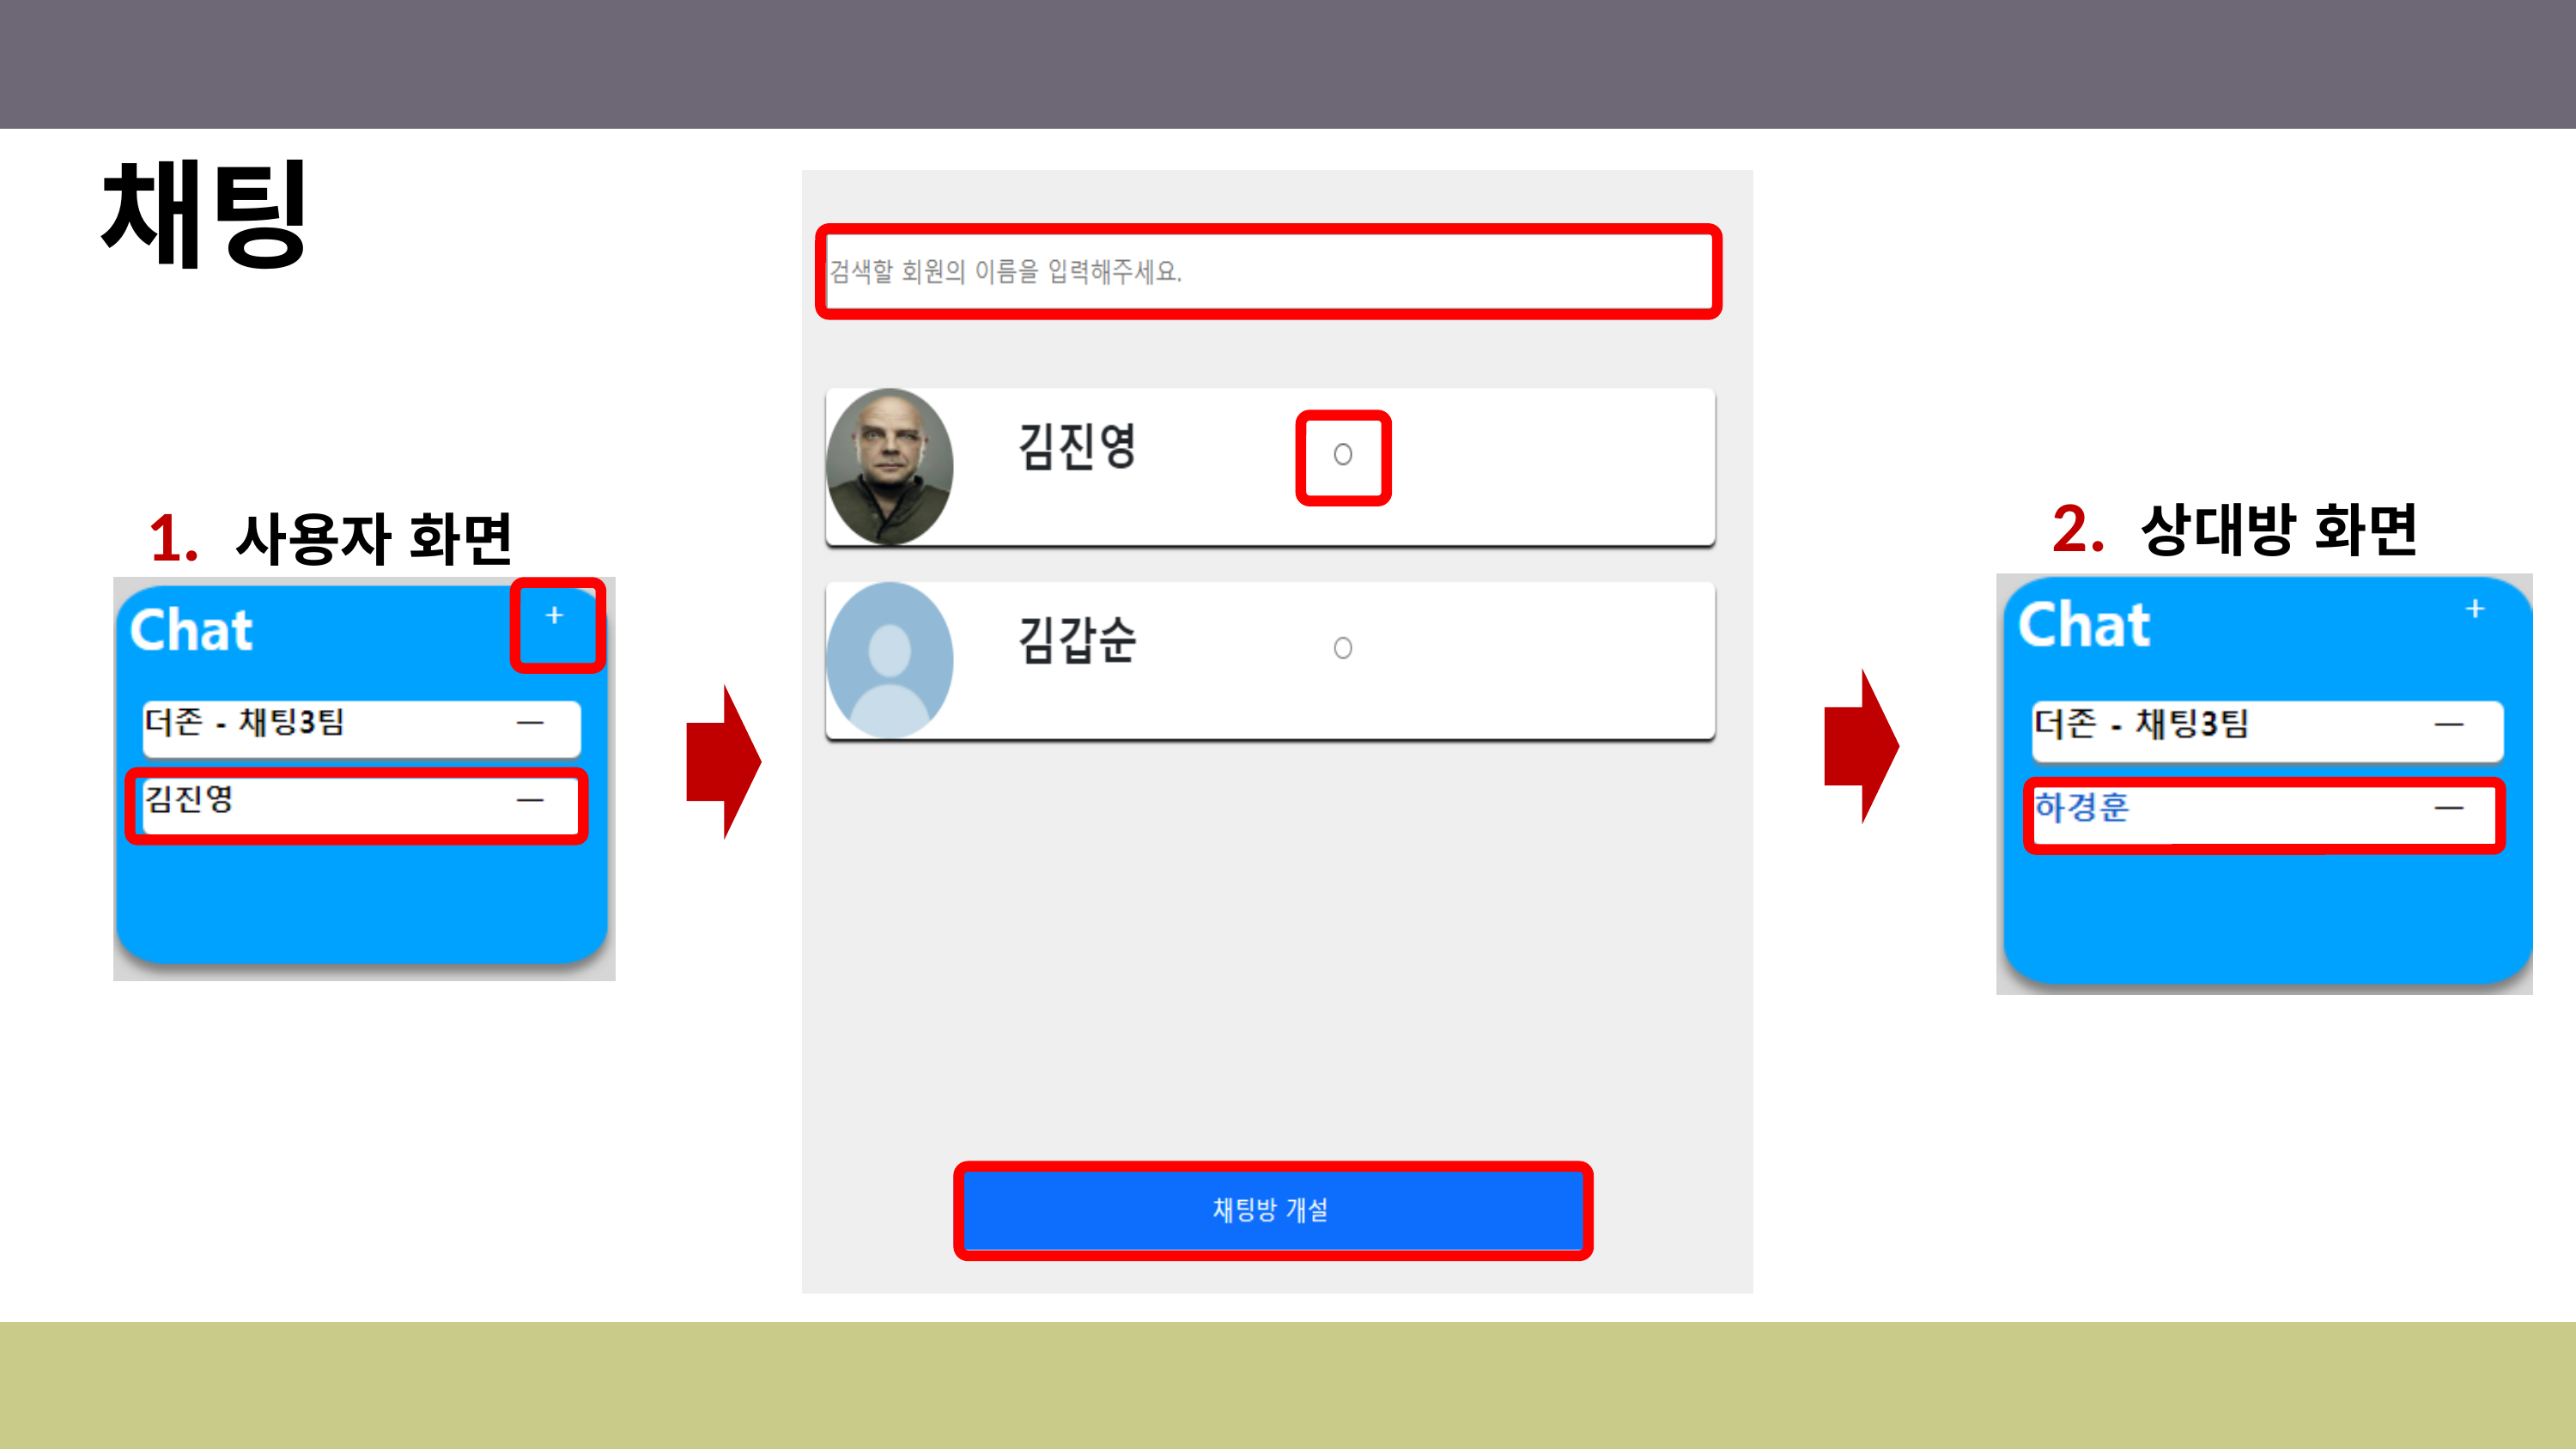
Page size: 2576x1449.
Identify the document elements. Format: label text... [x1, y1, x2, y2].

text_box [0, 0, 2576, 130]
text_box 채팅 [85, 138, 762, 288]
picture [1996, 573, 2534, 995]
picture [801, 170, 1754, 1294]
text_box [0, 1322, 2576, 1449]
text_box 2. 상대방 화면 [2038, 457, 2576, 589]
text_box [684, 682, 763, 842]
text_box 1. 사용자 화면 [132, 466, 726, 598]
picture [113, 577, 616, 981]
text_box [1822, 666, 1902, 827]
